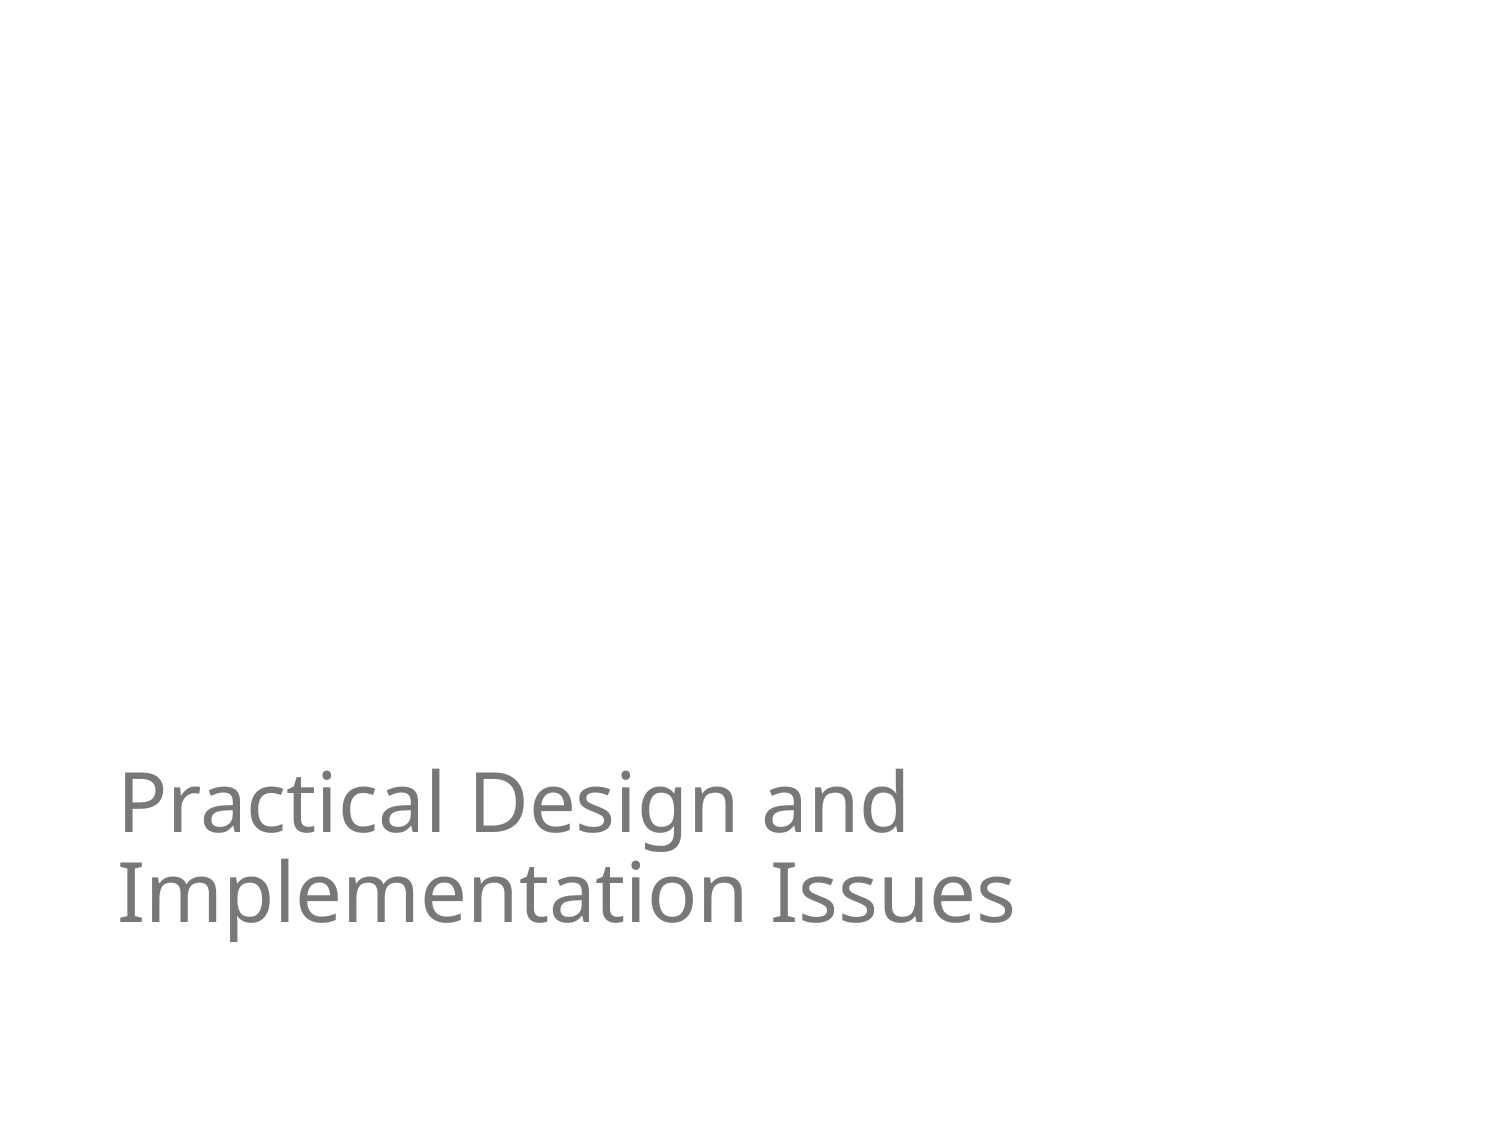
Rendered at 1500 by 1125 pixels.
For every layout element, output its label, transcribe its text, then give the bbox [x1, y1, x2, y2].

list Practical Design and Implementation Issues [102, 752, 1397, 999]
